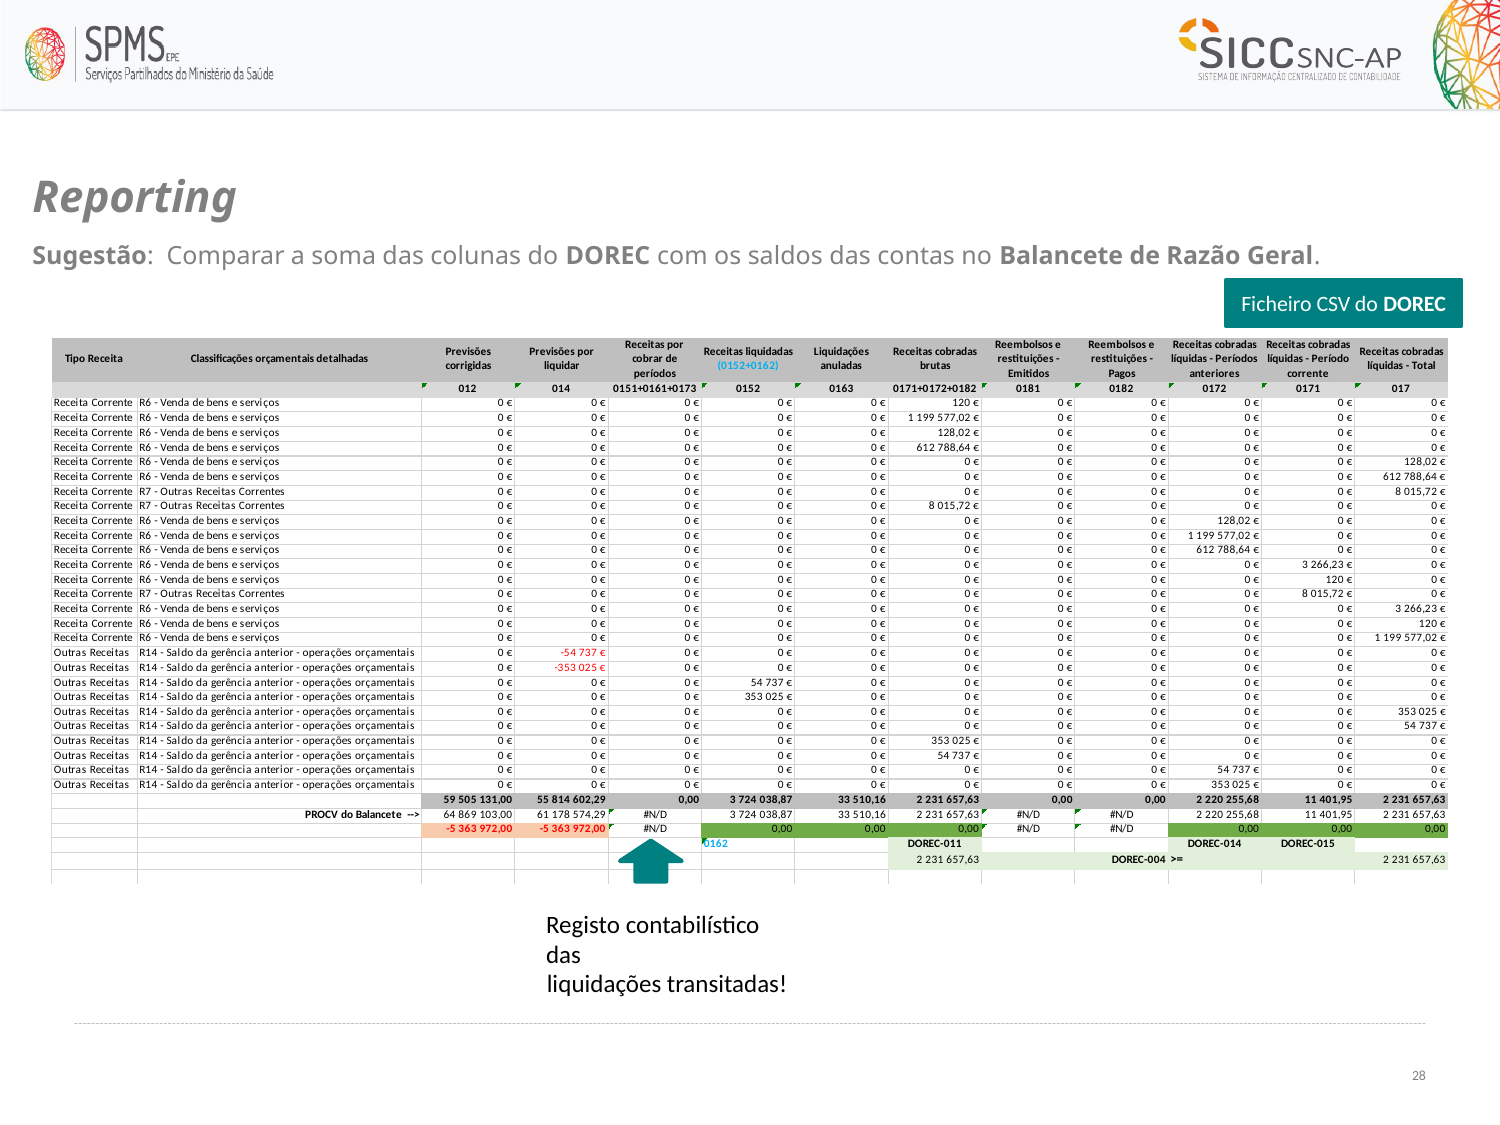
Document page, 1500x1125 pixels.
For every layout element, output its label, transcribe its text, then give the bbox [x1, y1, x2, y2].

text_box Registo contabilístico das liquidações transitadas! [531, 900, 810, 1006]
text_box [1174, 17, 1406, 83]
text_box Sugestão: Comparar a soma das colunas do DOREC com os saldos das contas no Balancete de Razão Geral. [17, 231, 1483, 277]
picture [0, 0, 1500, 1125]
text_box Ficheiro CSV do DOREC [1224, 278, 1463, 328]
slide_number 28 [1375, 1058, 1441, 1118]
text_box Reporting [17, 160, 414, 229]
